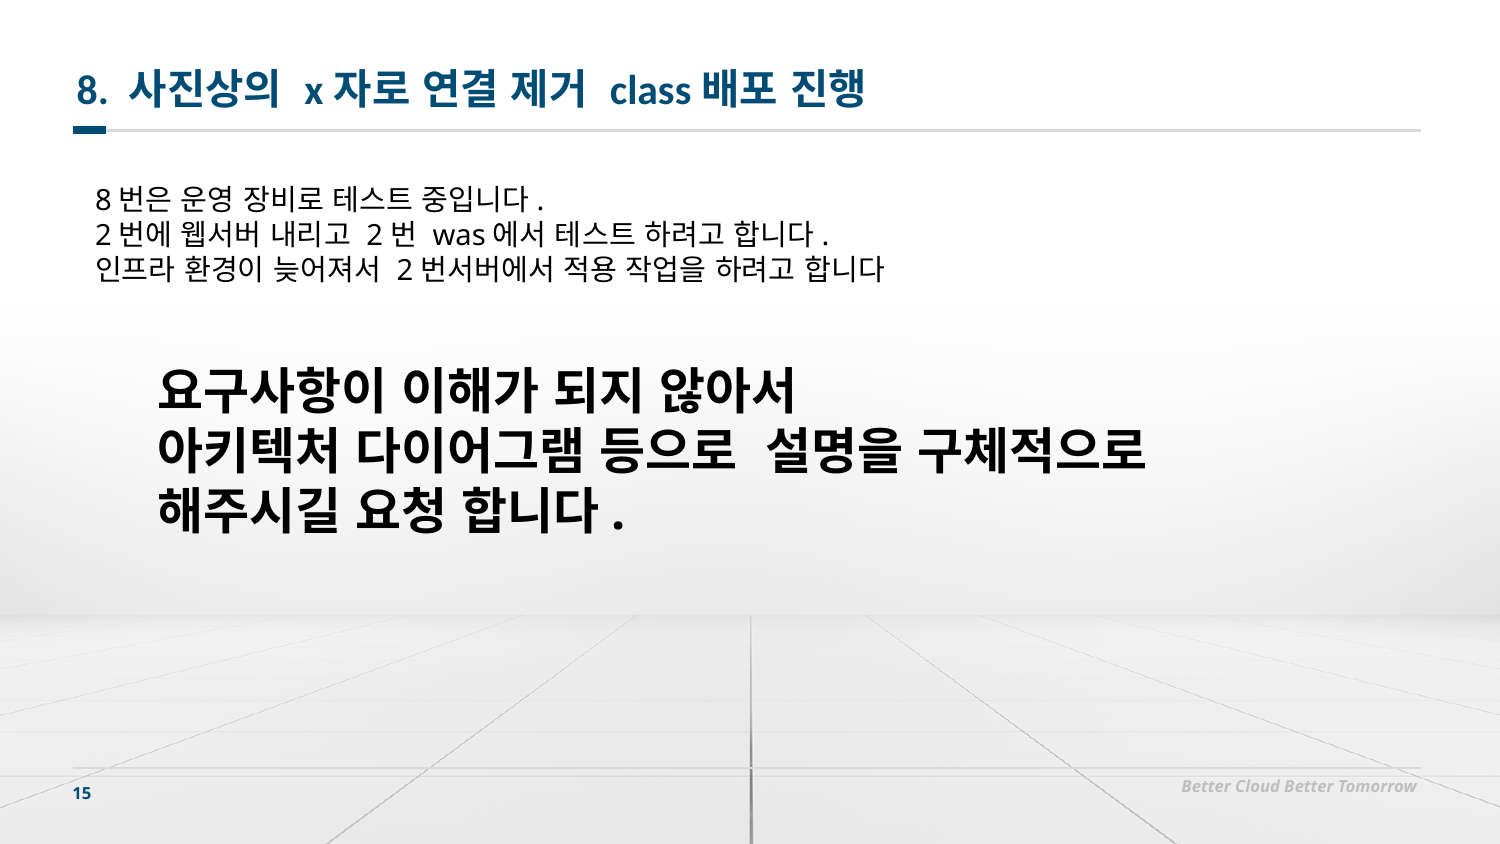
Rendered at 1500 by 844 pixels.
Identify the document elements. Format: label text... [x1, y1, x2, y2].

text_box 8번은 운영 장비로 테스트 중입니다. 2번에 웹서버 내리고 2번 was에서 테스트 하려고 합니다. 인프라 환경이 늦어져서 2번서버에서 적용 작업을 하려고 합니다 [80, 173, 1234, 294]
text_box 요구사항이 이해가 되지 않아서 아키텍처 다이어그램 등으로 설명을 구체적으로 해주시길 요청 합니다. [143, 351, 1177, 547]
title 8. 사진상의 x자로 연결 제거 class배포 진행 [61, 28, 1428, 147]
picture [0, 0, 1500, 844]
